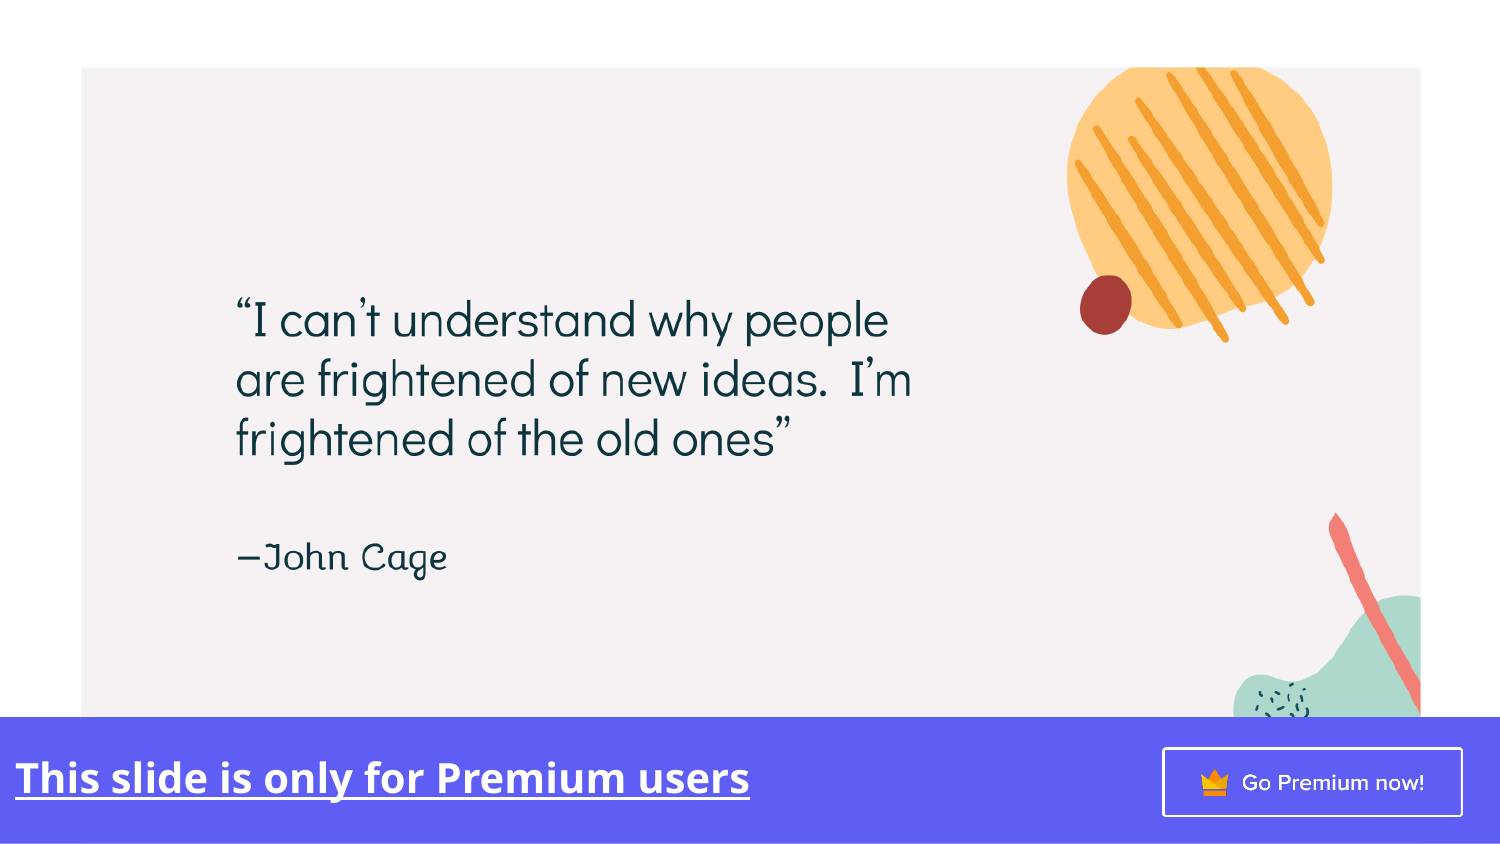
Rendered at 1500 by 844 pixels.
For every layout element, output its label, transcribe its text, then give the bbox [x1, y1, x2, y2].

text_box This slide is only for Premium users [0, 717, 1500, 844]
picture [0, 0, 1500, 717]
picture [1162, 747, 1463, 817]
